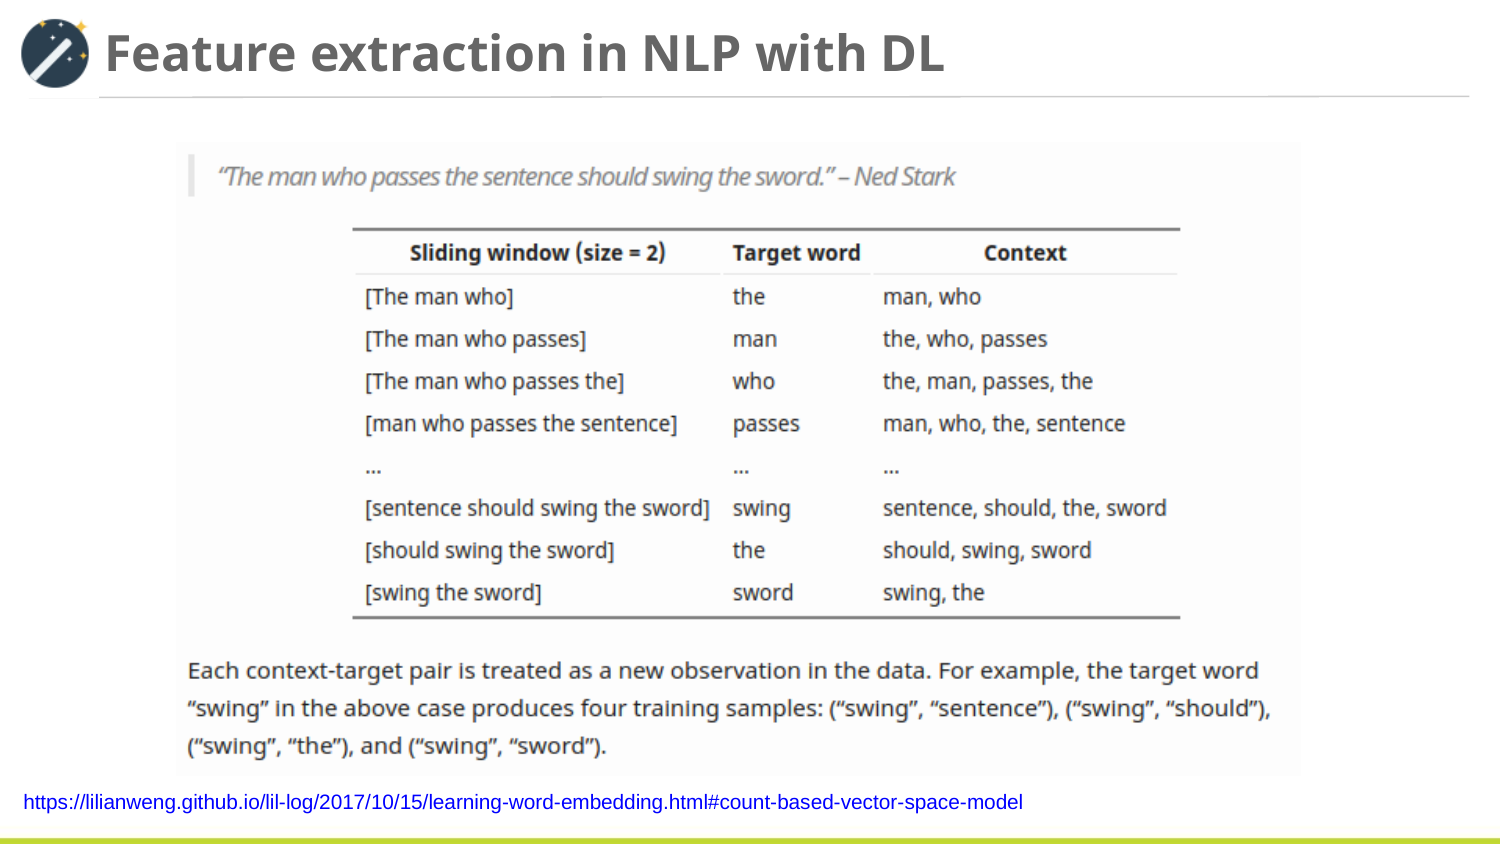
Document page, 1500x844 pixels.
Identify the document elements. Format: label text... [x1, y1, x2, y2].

text_box Feature extraction in NLP with DL [89, 6, 1002, 82]
text_box https://lilianweng.github.io/lil-log/2017/10/15/learning-word-embedding.html#count-based-vector-space-model [8, 780, 1492, 823]
picture [0, 0, 1500, 844]
